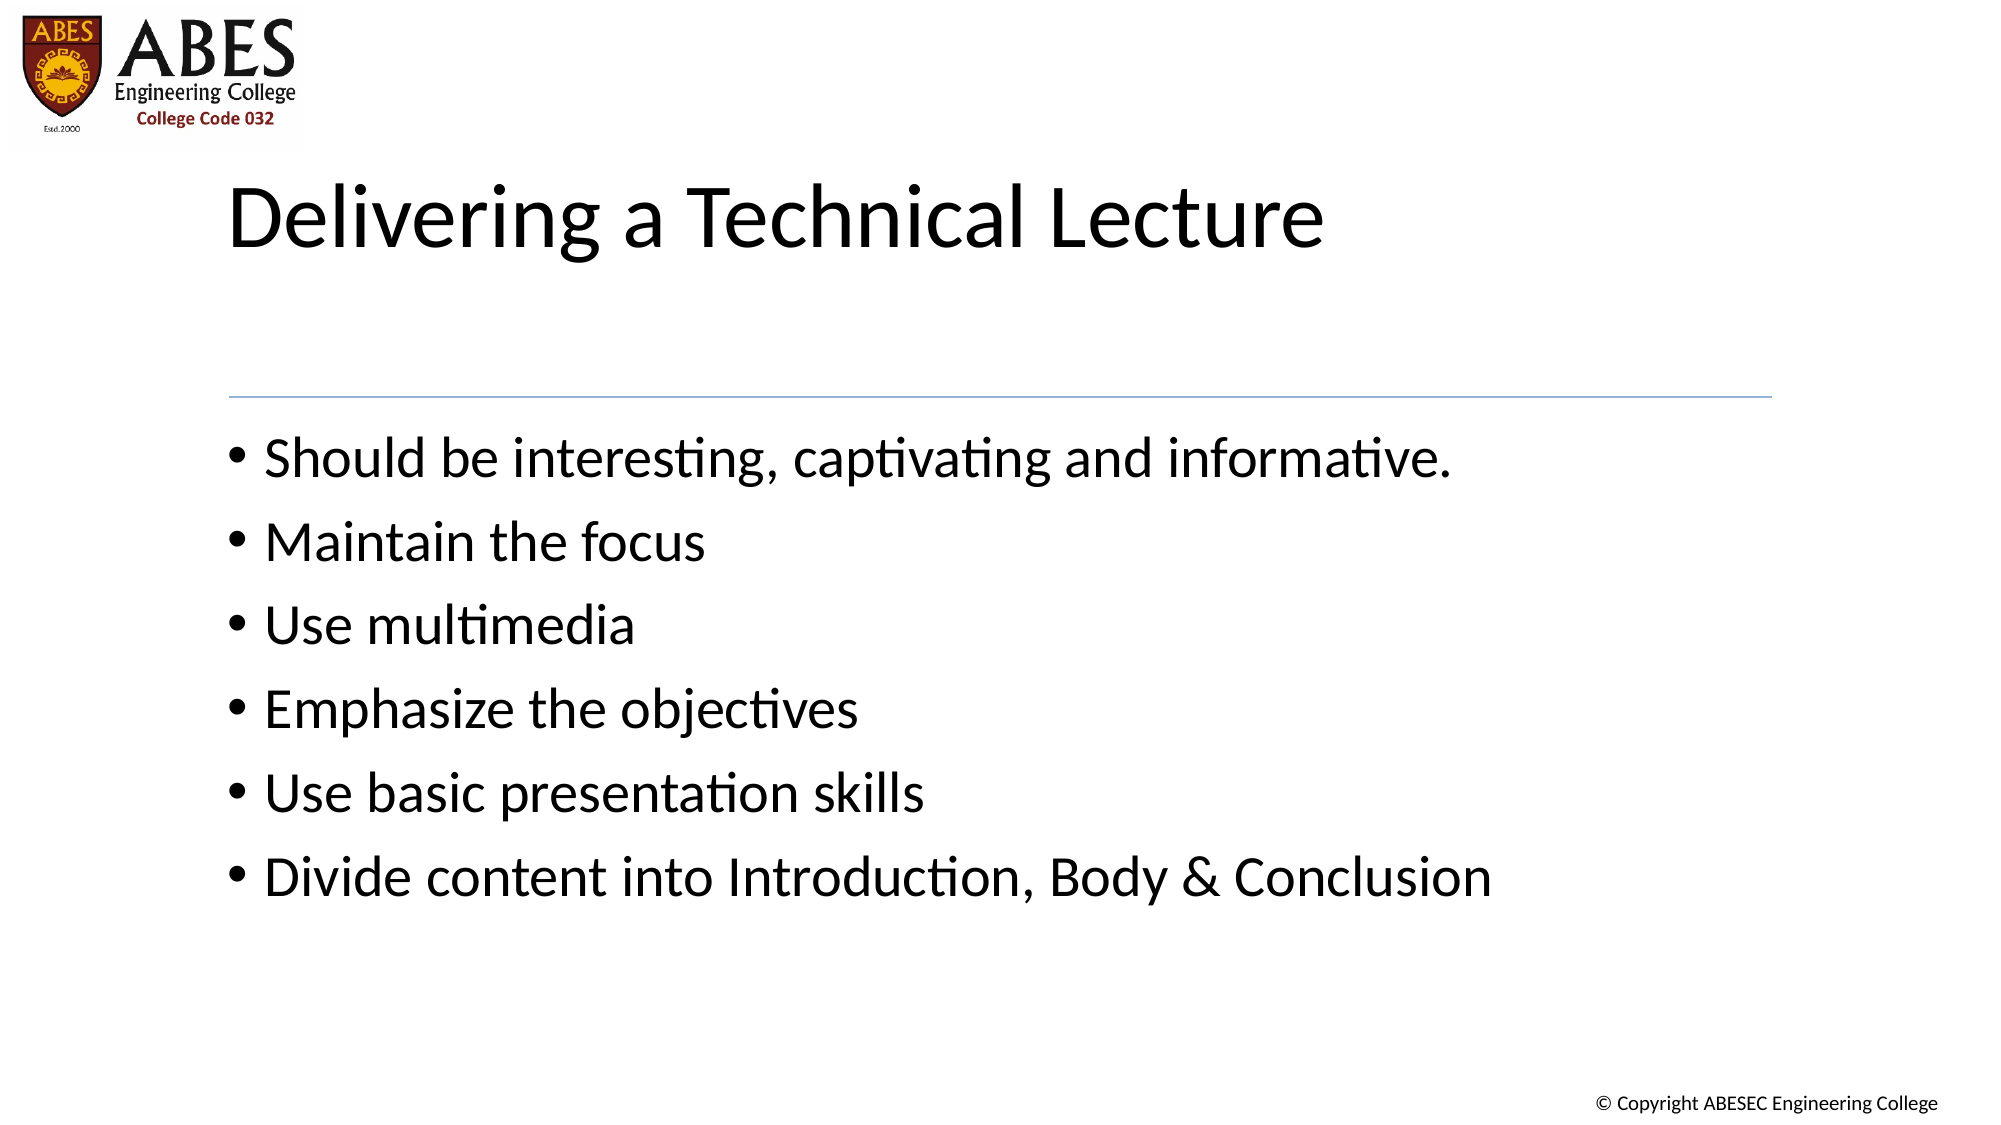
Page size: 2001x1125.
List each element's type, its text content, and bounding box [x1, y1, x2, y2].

list Should be interesting, captivating and informative. Maintain the focus Use multimedia Emphasize the objectives Use basic presentation skills Divide content into Introduction, Body & Conclusion [212, 419, 1788, 964]
picture [7, 5, 304, 151]
title Delivering a Technical Lecture [212, 161, 1788, 375]
